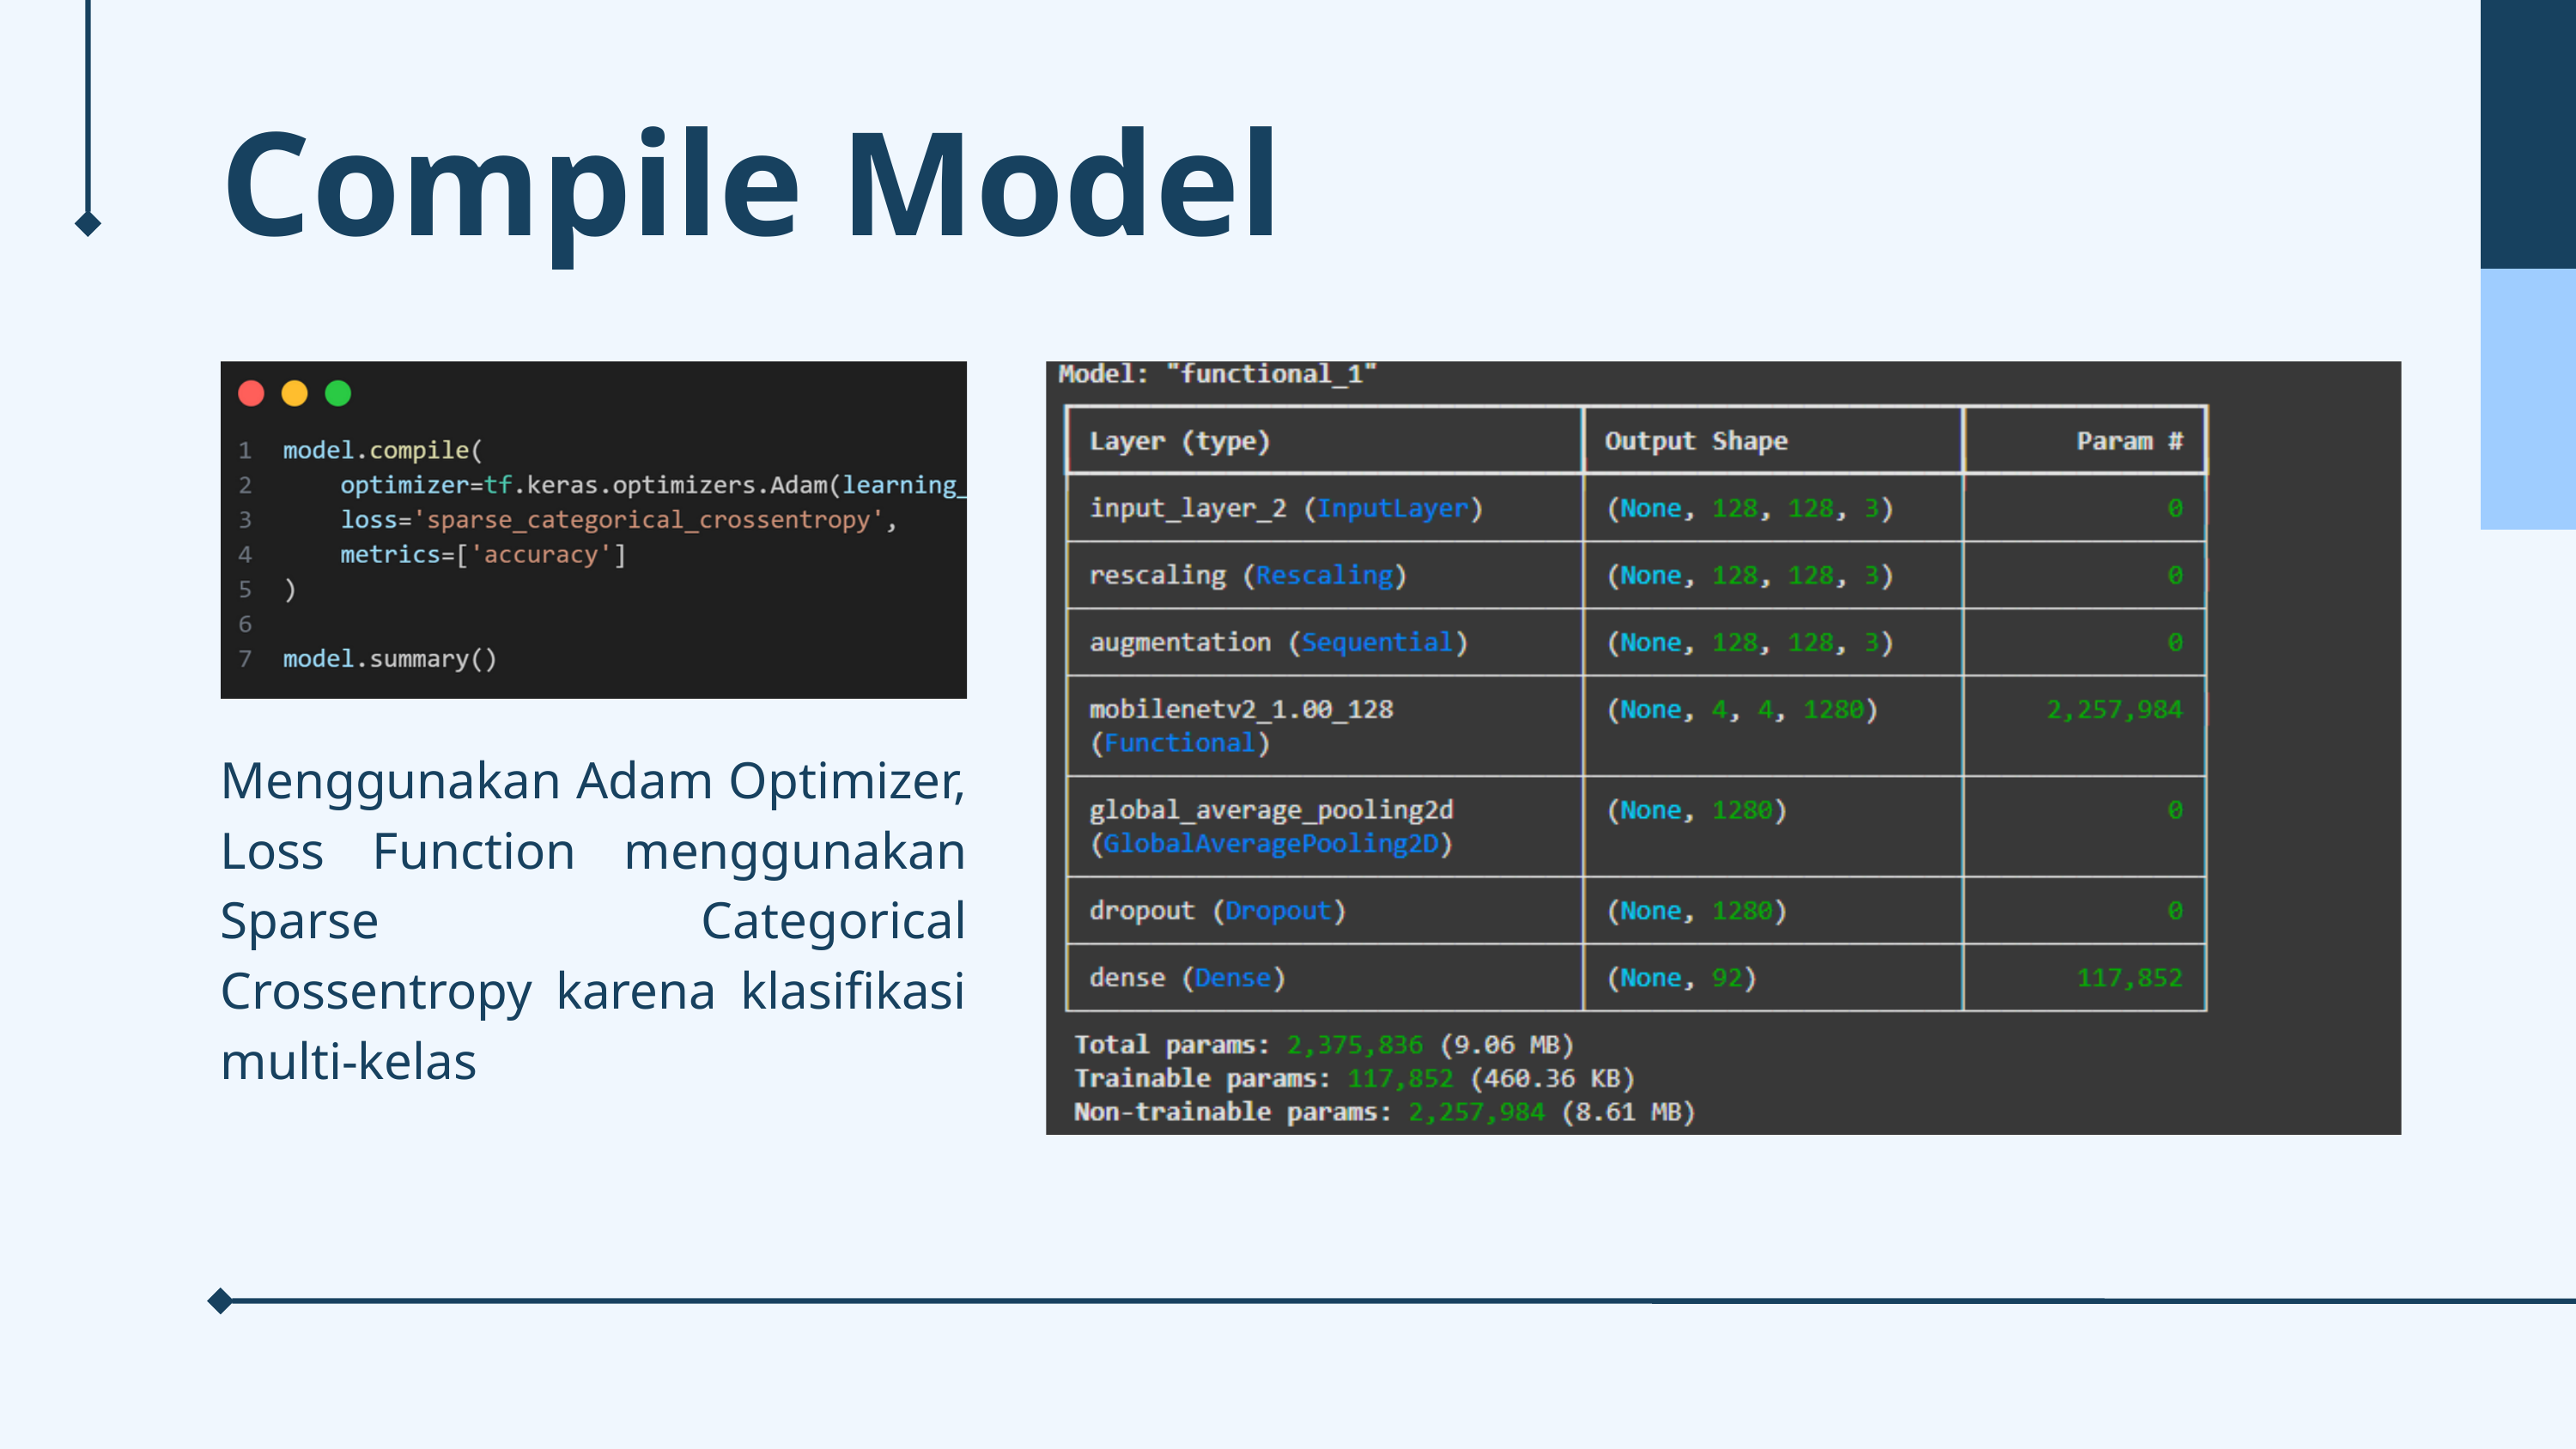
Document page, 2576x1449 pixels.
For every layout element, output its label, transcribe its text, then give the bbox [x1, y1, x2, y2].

text_box [221, 361, 968, 699]
text_box [1046, 361, 2402, 1135]
text_box Compile Model [220, 119, 2128, 265]
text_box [2480, 275, 2576, 530]
text_box [211, 1292, 2576, 1310]
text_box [2480, 0, 2576, 270]
text_box Menggunakan Adam Optimizer, Loss Function menggunakan Sparse Categorical Crossentropy karena klasifikasi multi-kelas [220, 738, 967, 1089]
text_box [79, 0, 97, 233]
